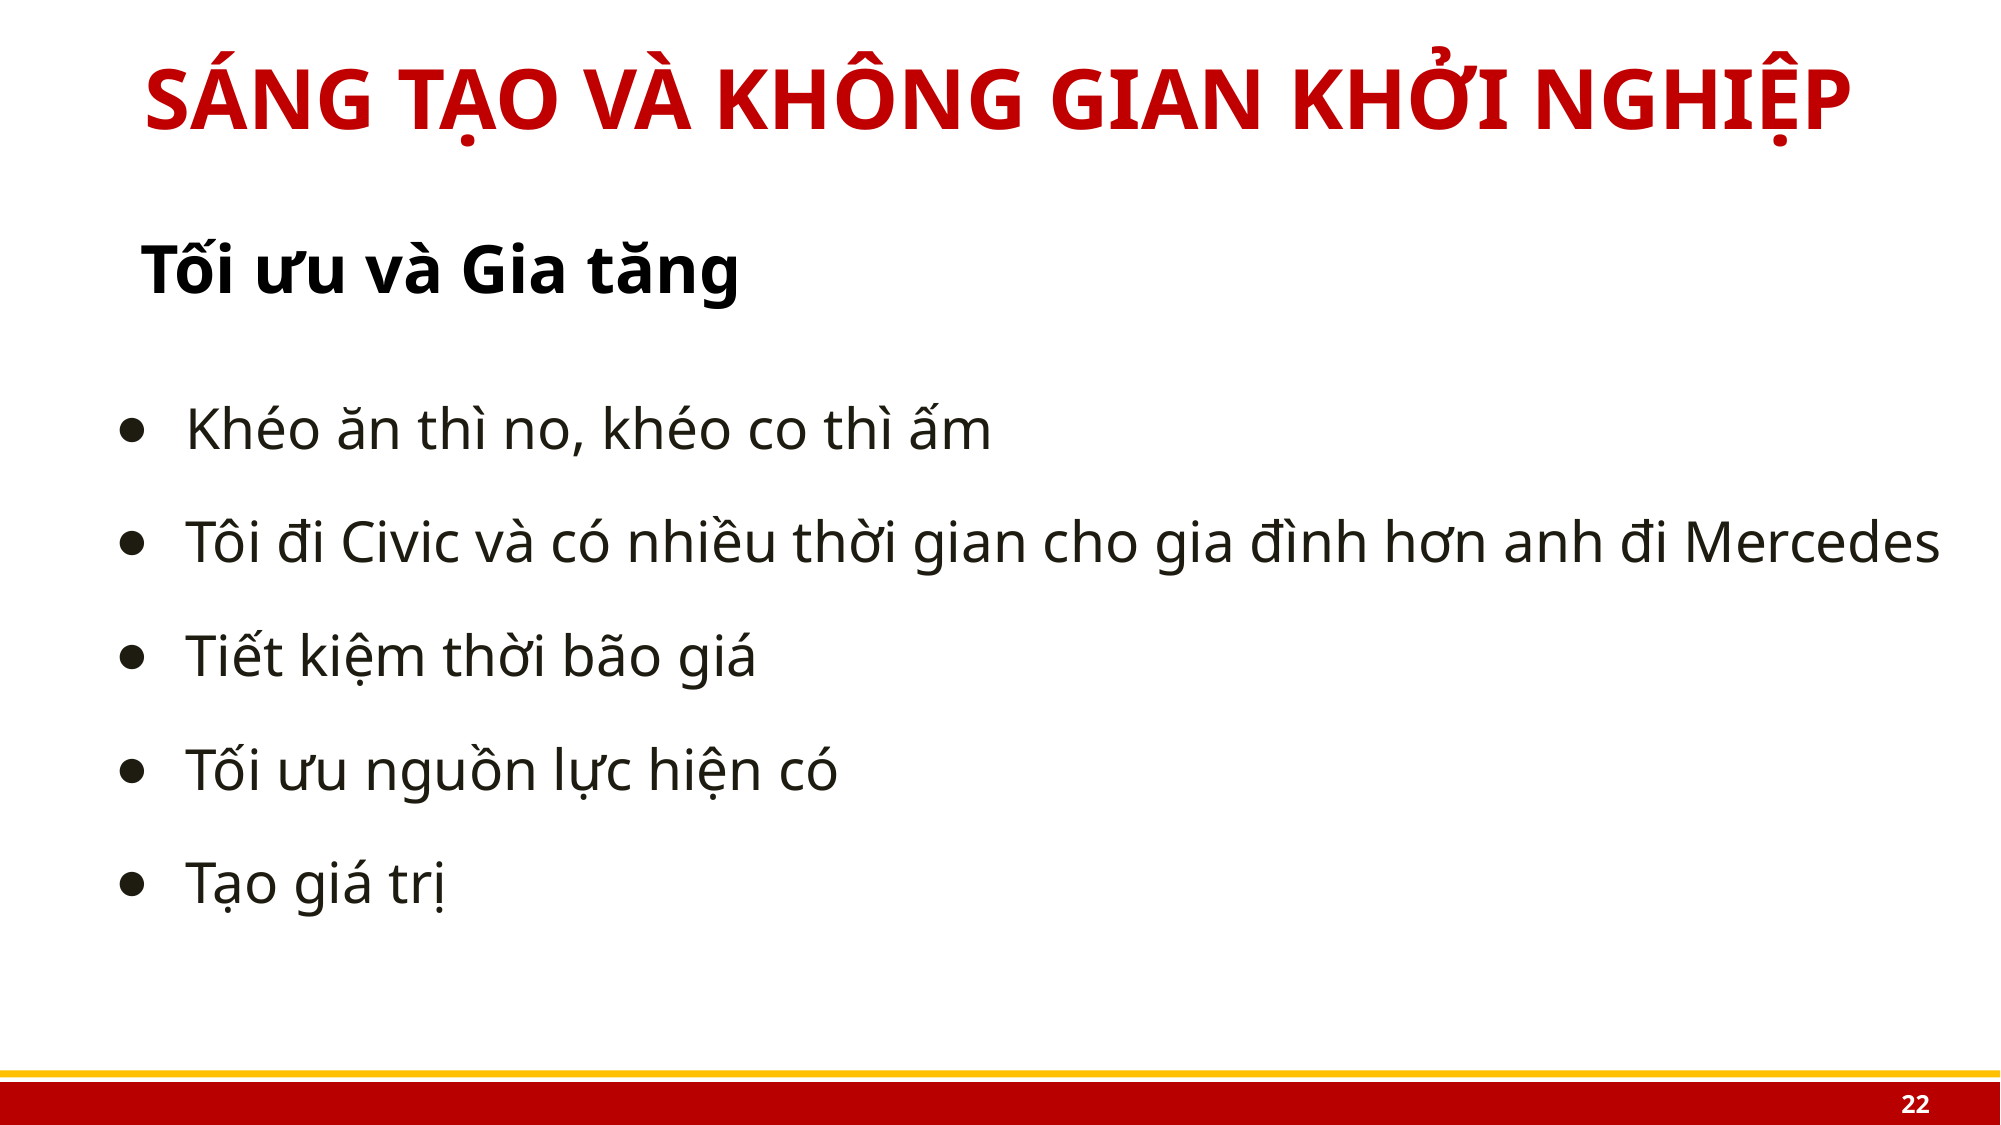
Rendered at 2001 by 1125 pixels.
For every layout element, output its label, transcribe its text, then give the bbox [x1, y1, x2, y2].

text_box Tối ưu và Gia tăng [125, 219, 800, 315]
list Khéo ăn thì no, khéo co thì ấm Tôi đi Civic và có nhiều thời gian cho gia đình hơn anh đi Mercedes Tiết kiệm thời bão giá Tối ưu nguồn lực hiện có Tạo giá trị [99, 351, 1957, 1005]
title SÁNG TẠO VÀ KHÔNG GIAN KHỞI NGHIỆP [55, 7, 1945, 185]
slide_number 22 [1815, 1082, 1945, 1125]
